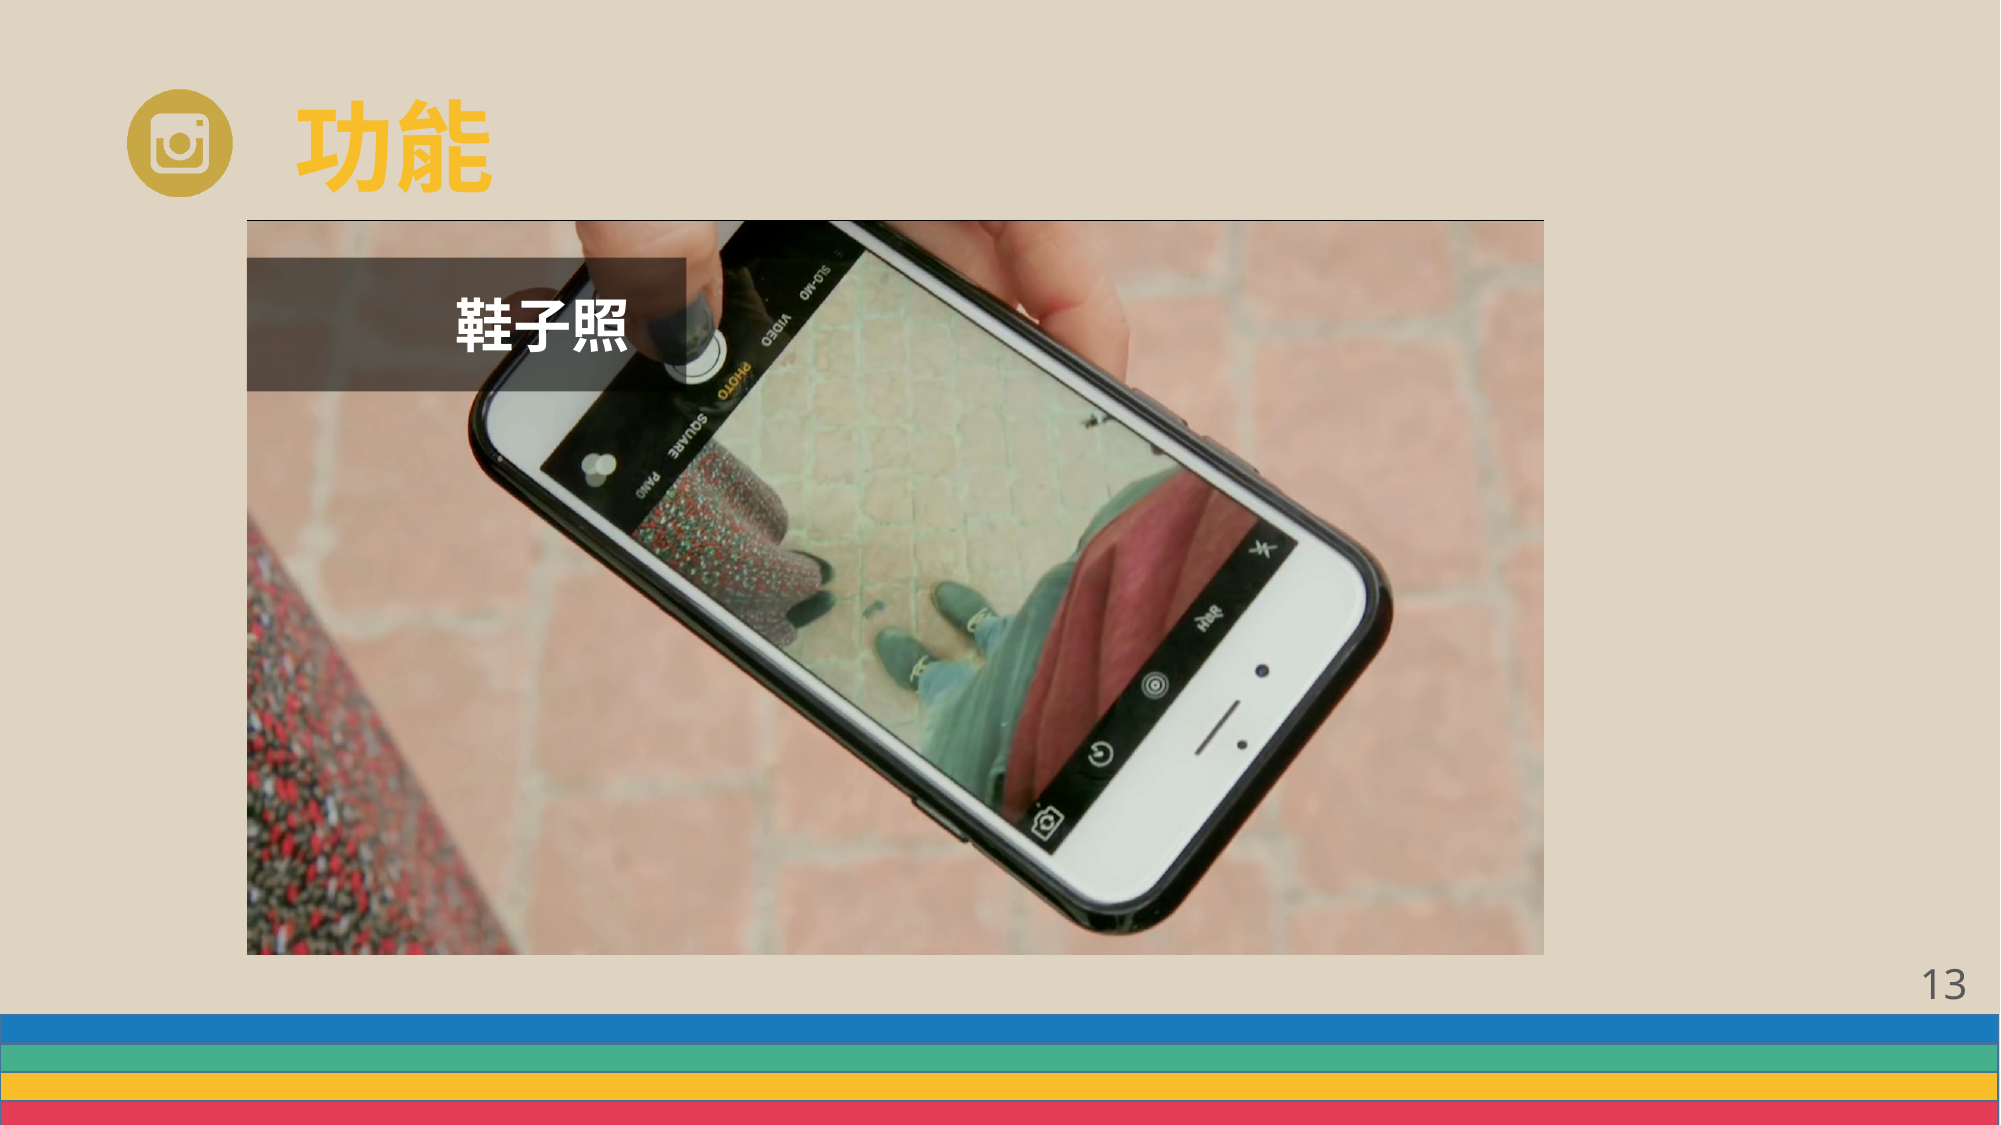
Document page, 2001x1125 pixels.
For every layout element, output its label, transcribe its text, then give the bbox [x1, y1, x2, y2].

picture [247, 220, 1544, 955]
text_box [110, 67, 578, 221]
text_box [0, 1100, 1999, 1125]
text_box [0, 1014, 1999, 1043]
text_box [0, 1071, 1999, 1100]
text_box [0, 1043, 1999, 1071]
text_box 13 [1904, 948, 1999, 1024]
